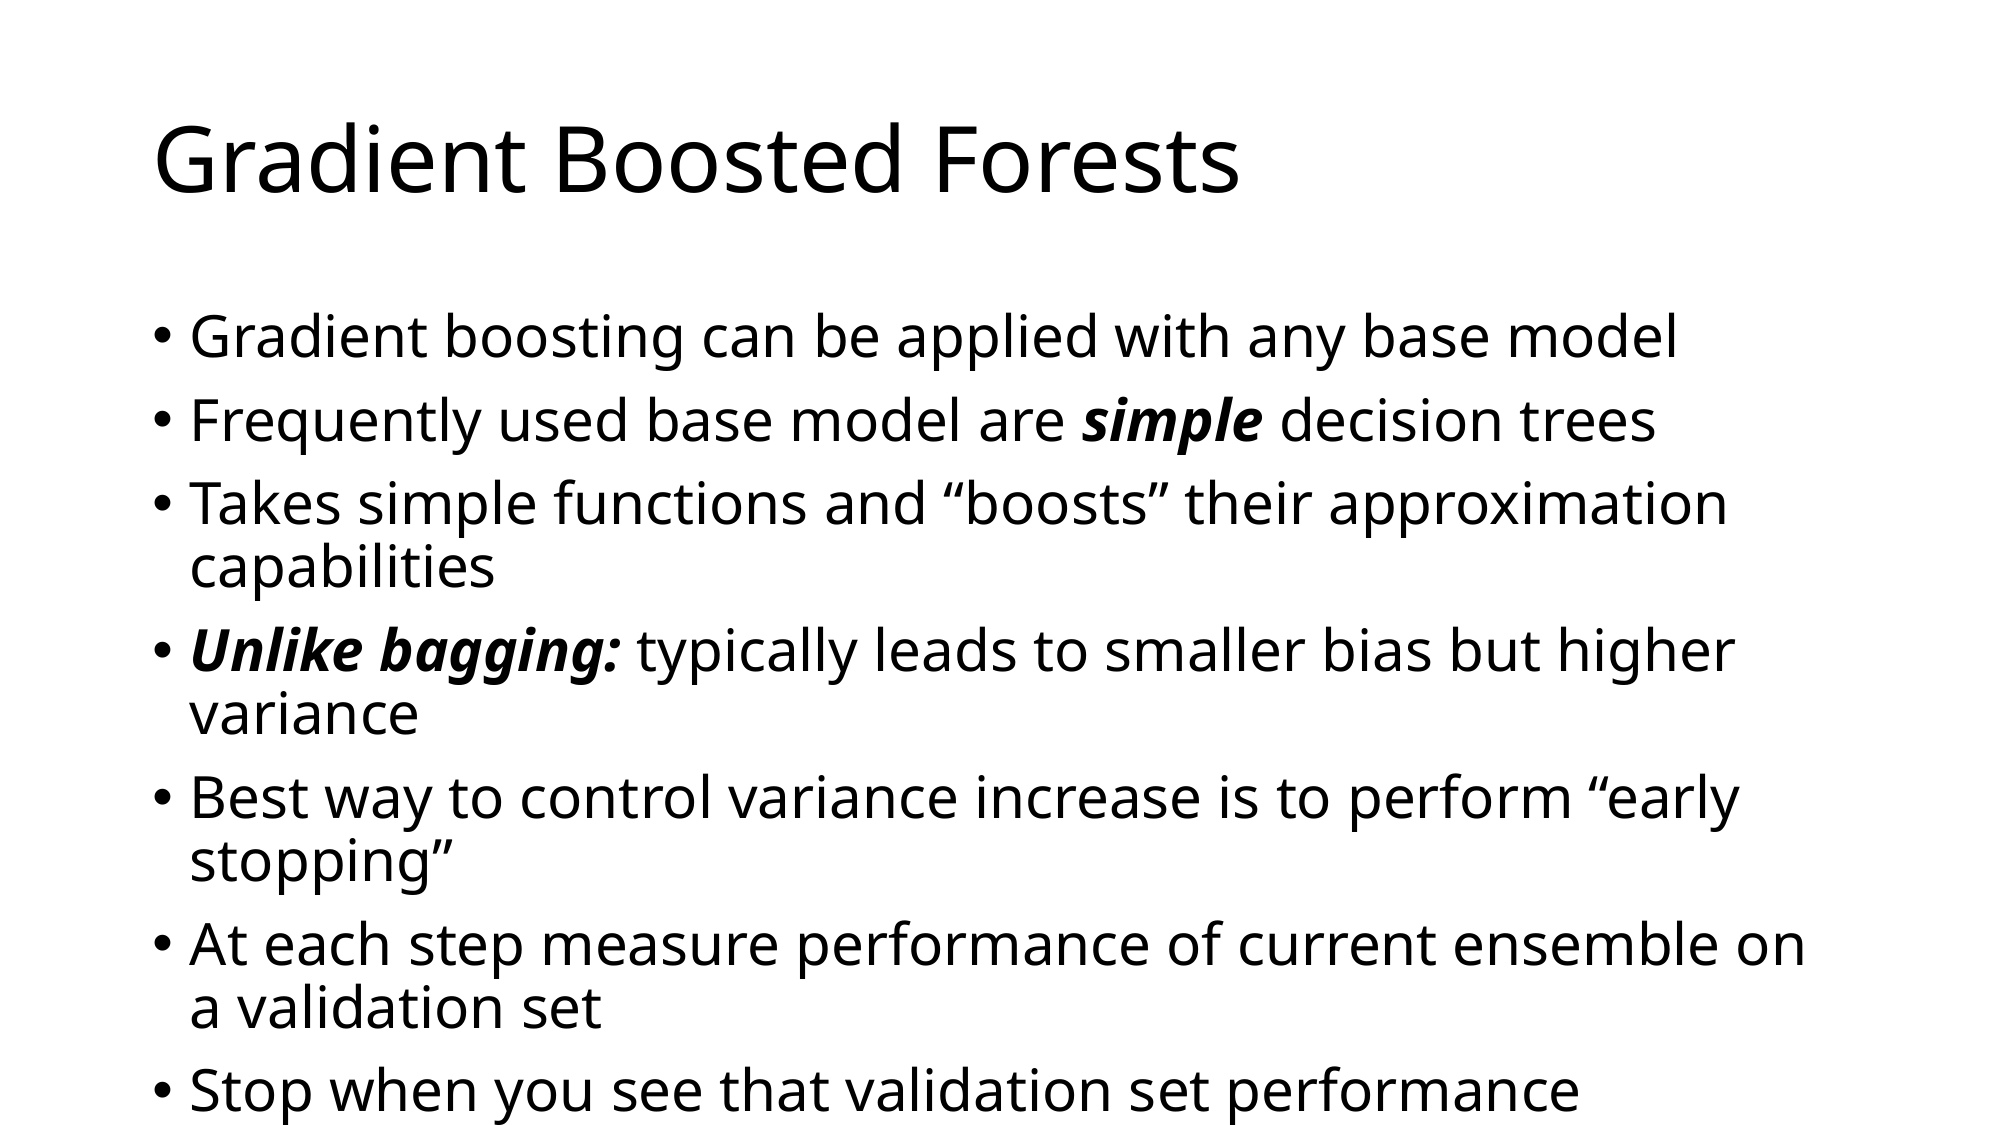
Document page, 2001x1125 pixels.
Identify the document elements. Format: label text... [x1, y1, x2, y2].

title Gradient Boosted Forests [137, 53, 1863, 272]
list Gradient boosting can be applied with any base model Frequently used base model are simple decision trees Takes simple functions and “boosts” their approximation capabilities Unlike bagging: typically leads to smaller bias but higher variance Best way to control variance increase is to perform “early stopping” At each step measure performance of current ensemble on a validation set Stop when you see that validation set performance increases [137, 299, 1863, 1014]
